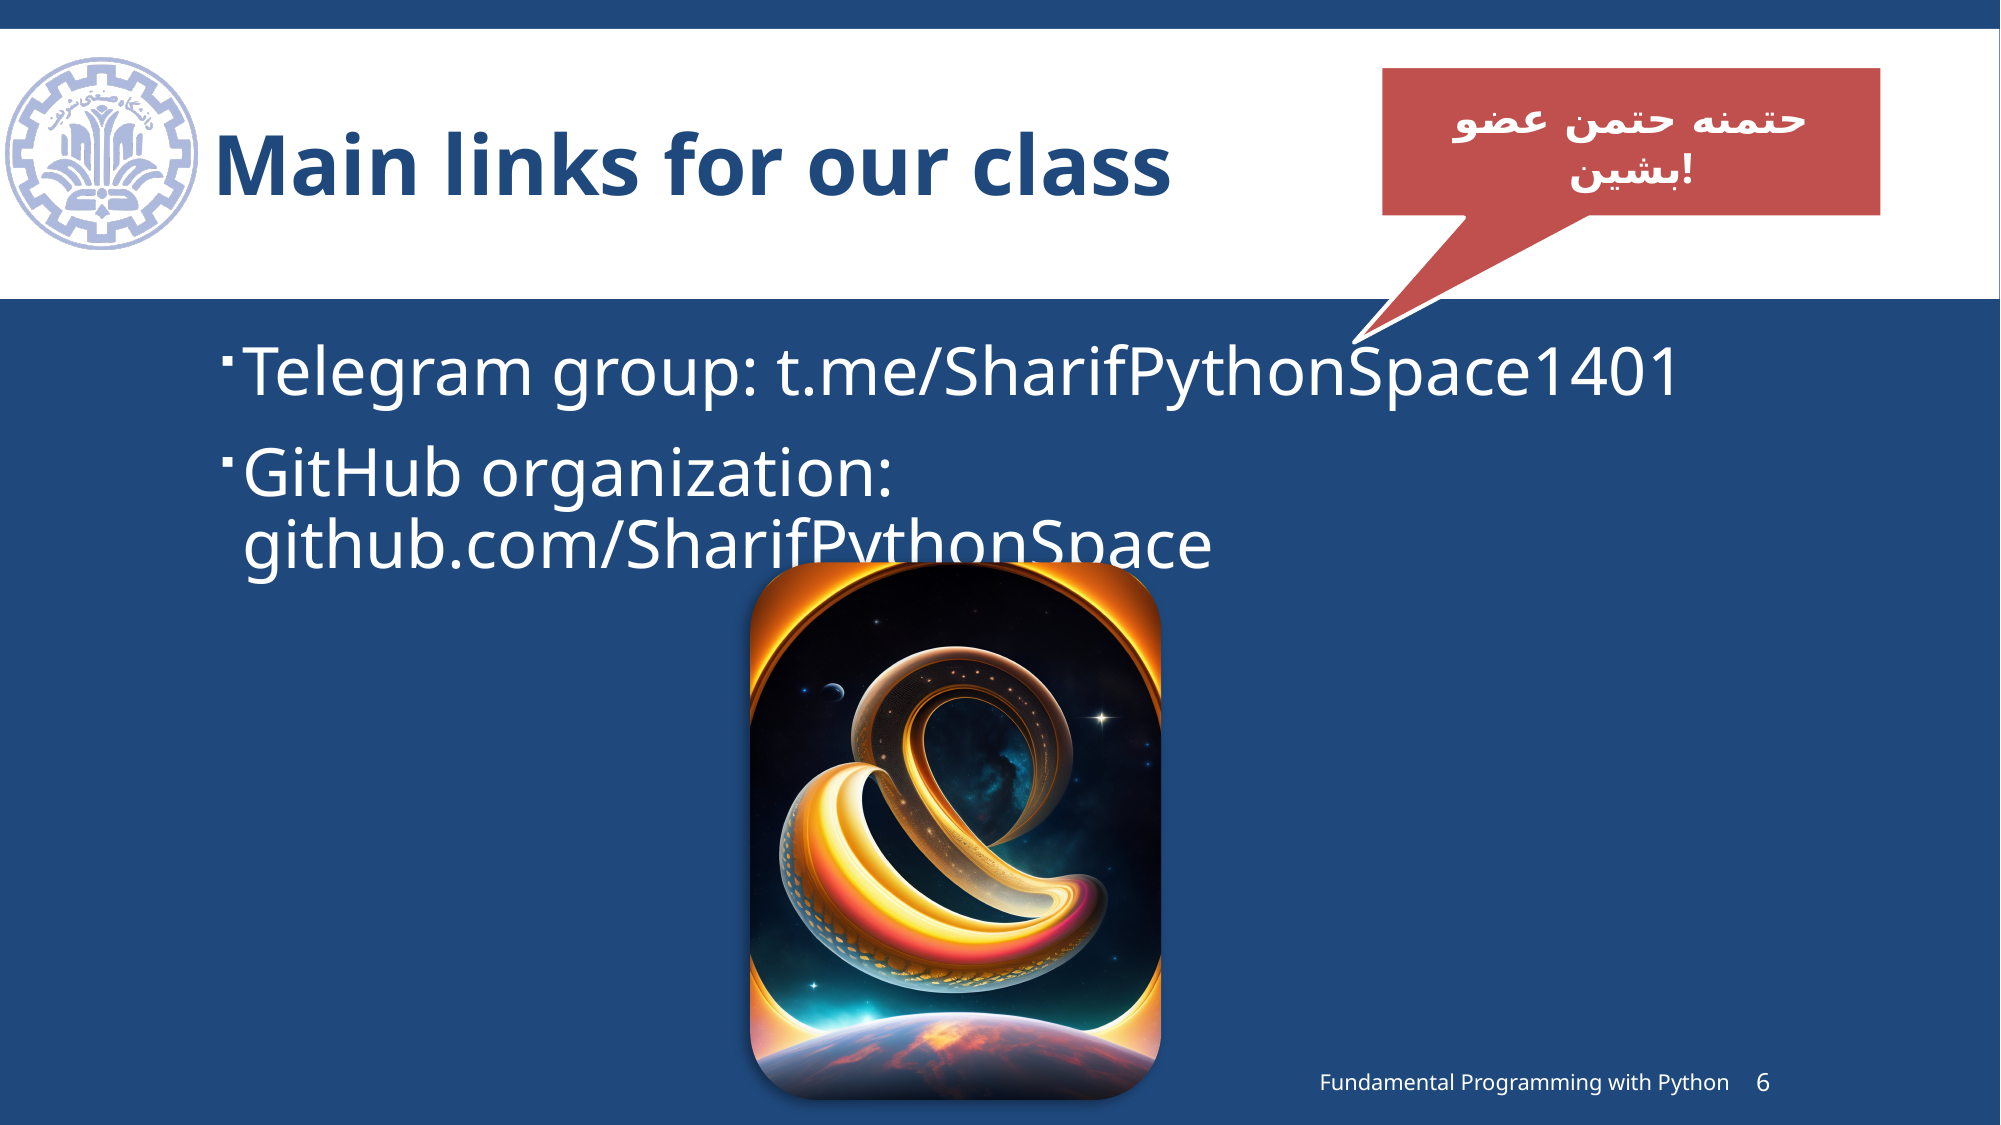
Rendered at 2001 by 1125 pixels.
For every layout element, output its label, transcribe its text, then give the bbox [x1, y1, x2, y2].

slide_number 6 [1748, 1053, 1904, 1114]
title Main links for our class [197, 46, 1803, 295]
footer Fundamental Programming with Python [918, 1053, 1746, 1114]
list Telegram group: t.me/SharifPythonSpace1401 GitHub organization: github.com/SharifPythonSpace [197, 329, 1803, 1020]
picture [749, 562, 1162, 1101]
text_box حتمنه حتمن عضو بشین! [1352, 63, 1885, 345]
